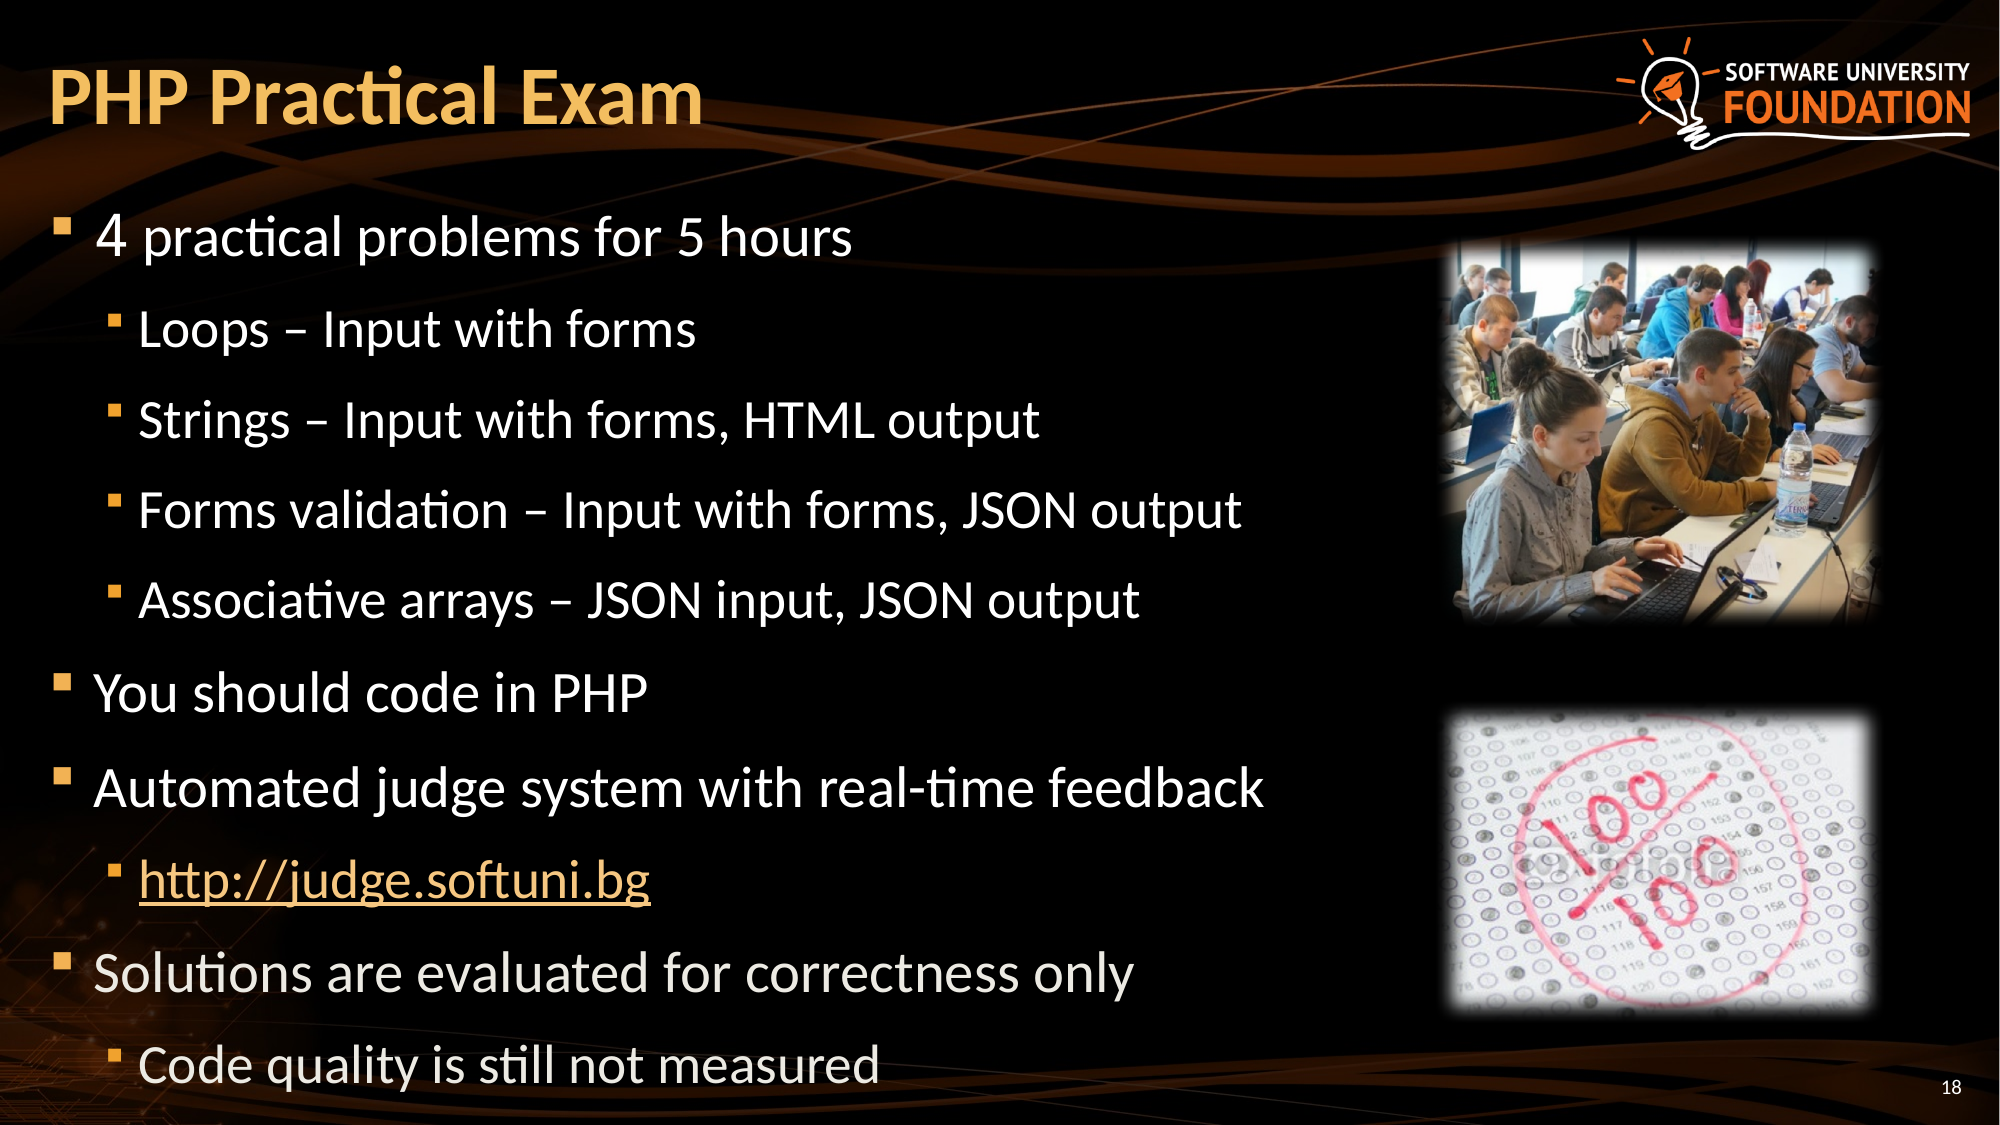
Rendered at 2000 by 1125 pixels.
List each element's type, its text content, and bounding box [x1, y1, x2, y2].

list 4 practical problems for 5 hours Loops – Input with forms Strings – Input with forms, HTML output Forms validation – Input with forms, JSON output Associative arrays – JSON input, JSON output You should code in PHP Automated judge system with real-time feedback http://judge.softuni.bg Solutions are evaluated for correctness only Code quality is still not measured [31, 188, 1968, 1103]
title PHP Practical Exam [30, 6, 1602, 189]
picture [0, 0, 2000, 1125]
